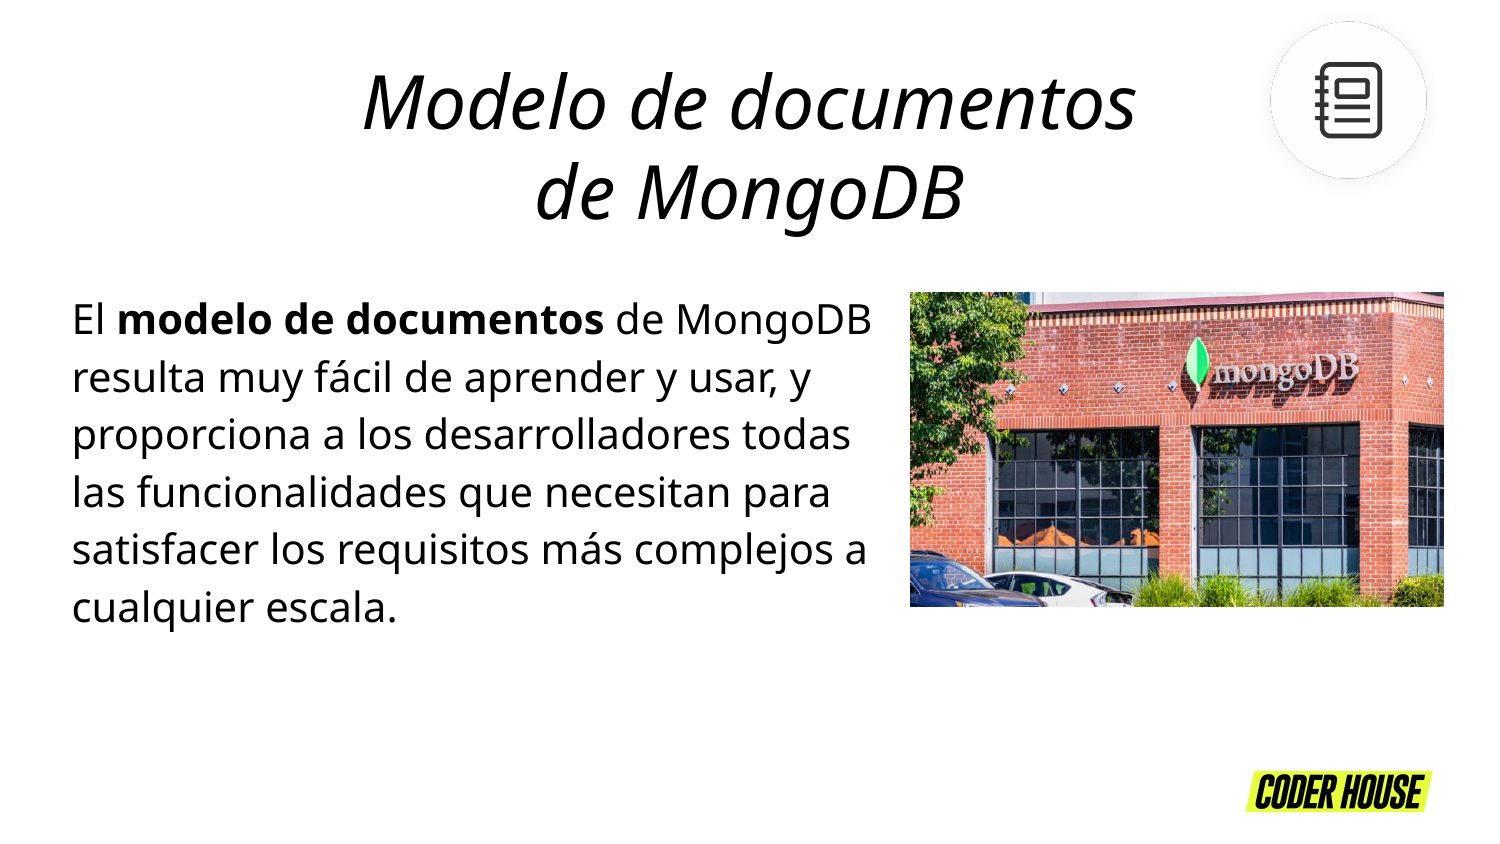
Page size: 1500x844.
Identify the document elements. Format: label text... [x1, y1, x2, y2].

text_box Modelo de documentos de MongoDB [298, 39, 1202, 160]
picture [1251, 2, 1447, 198]
picture [1241, 764, 1437, 819]
picture [910, 291, 1444, 607]
text_box El modelo de documentos de MongoDB resulta muy fácil de aprender y usar, y proporciona a los desarrolladores todas las funcionalidades que necesitan para satisfacer los requisitos más complejos a cualquier escala. [56, 270, 924, 649]
